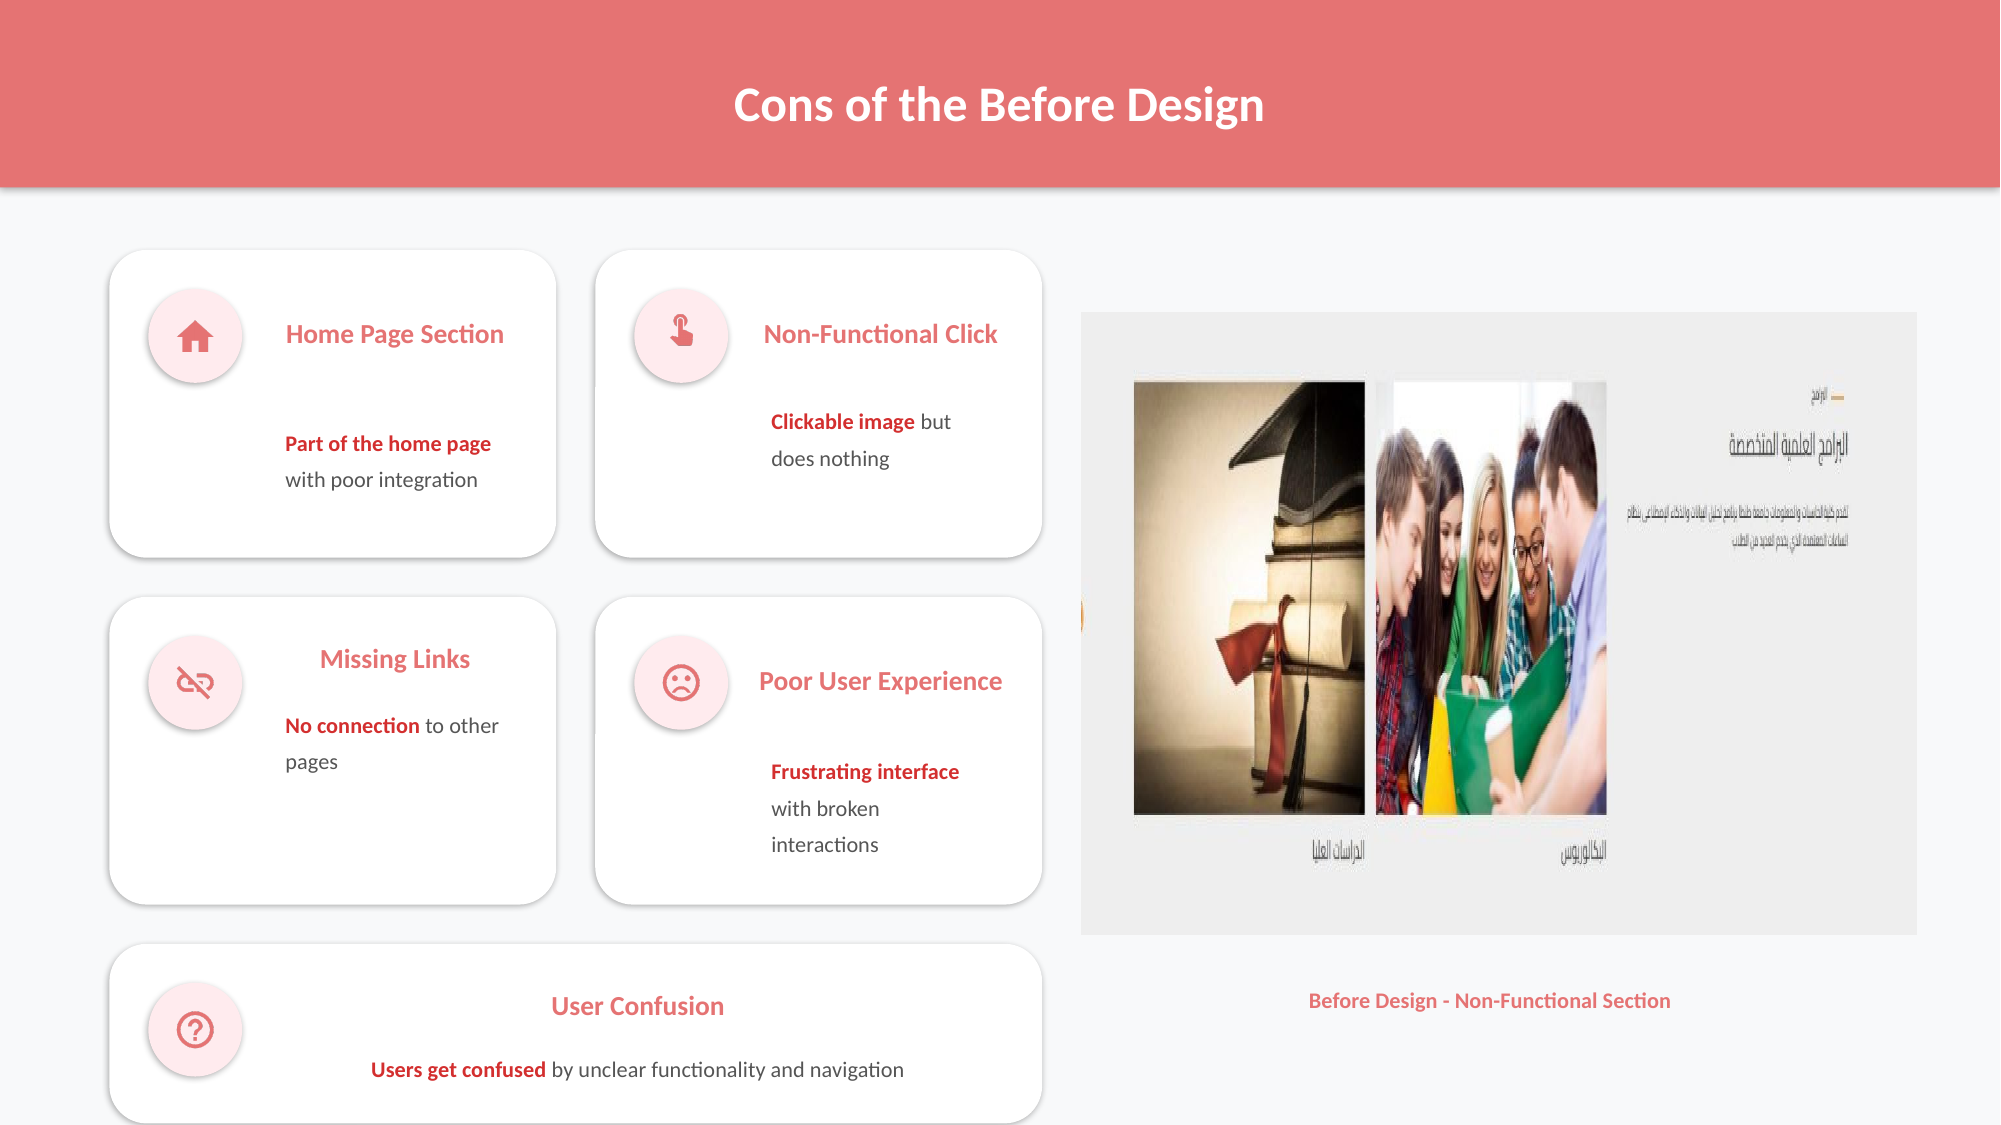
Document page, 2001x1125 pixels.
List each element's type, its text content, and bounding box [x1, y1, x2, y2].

text_box Clickable image but does nothing [759, 388, 1003, 480]
text_box Frustrating interface with broken interactions [759, 738, 1003, 867]
text_box Users get confused by unclear functionality and navigation [358, 1036, 918, 1091]
text_box [108, 595, 558, 906]
text_box [633, 288, 729, 384]
text_box [594, 249, 1043, 559]
text_box [147, 288, 243, 384]
text_box [147, 981, 243, 1078]
text_box User Confusion [539, 979, 737, 1030]
text_box Non-Functional Click [752, 307, 1011, 359]
text_box [0, 0, 2000, 188]
text_box Before Design - Non-Functional Section [1296, 976, 1685, 1022]
picture [661, 312, 701, 360]
picture [171, 1009, 219, 1050]
text_box Home Page Section [273, 307, 517, 359]
picture [171, 664, 219, 702]
text_box [633, 635, 729, 731]
picture [1080, 312, 1918, 935]
text_box No connection to other pages [273, 692, 518, 783]
text_box [108, 249, 558, 559]
text_box [594, 595, 1043, 906]
text_box [108, 942, 1043, 1125]
text_box Cons of the Before Design [722, 62, 1278, 141]
picture [657, 662, 705, 704]
text_box Missing Links [307, 632, 483, 684]
text_box Part of the home page with poor integration [273, 409, 518, 501]
text_box Poor User Experience [747, 654, 1015, 706]
text_box [147, 635, 243, 731]
picture [171, 318, 219, 354]
